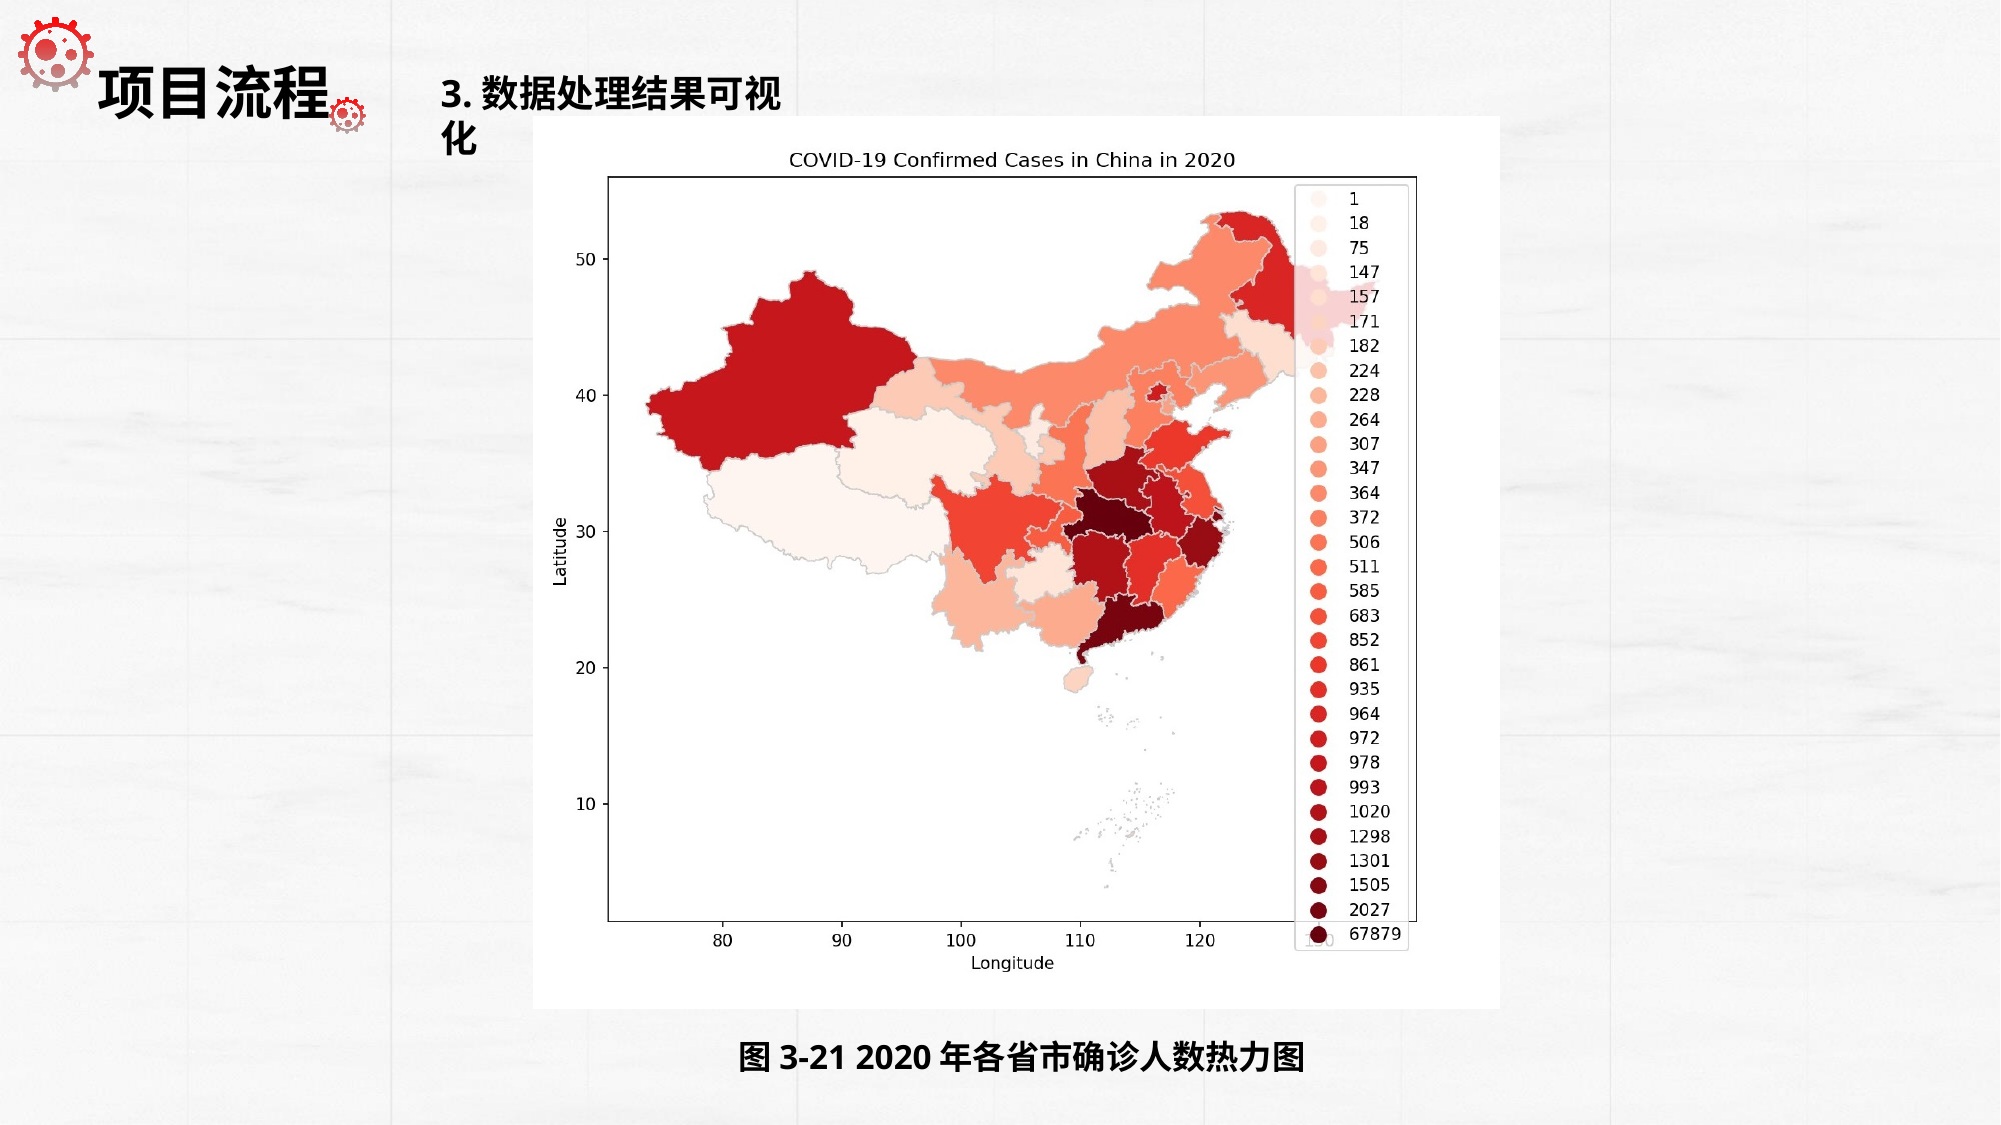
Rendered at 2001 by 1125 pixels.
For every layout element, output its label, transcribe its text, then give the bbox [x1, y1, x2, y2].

text_box [17, 16, 94, 93]
text_box 3.数据处理结果可视化 [425, 62, 831, 167]
text_box 项目流程 [55, 57, 376, 137]
text_box 图3-21 2020年各省市确诊人数热力图 [500, 1008, 1500, 1084]
picture [0, 0, 2001, 1125]
